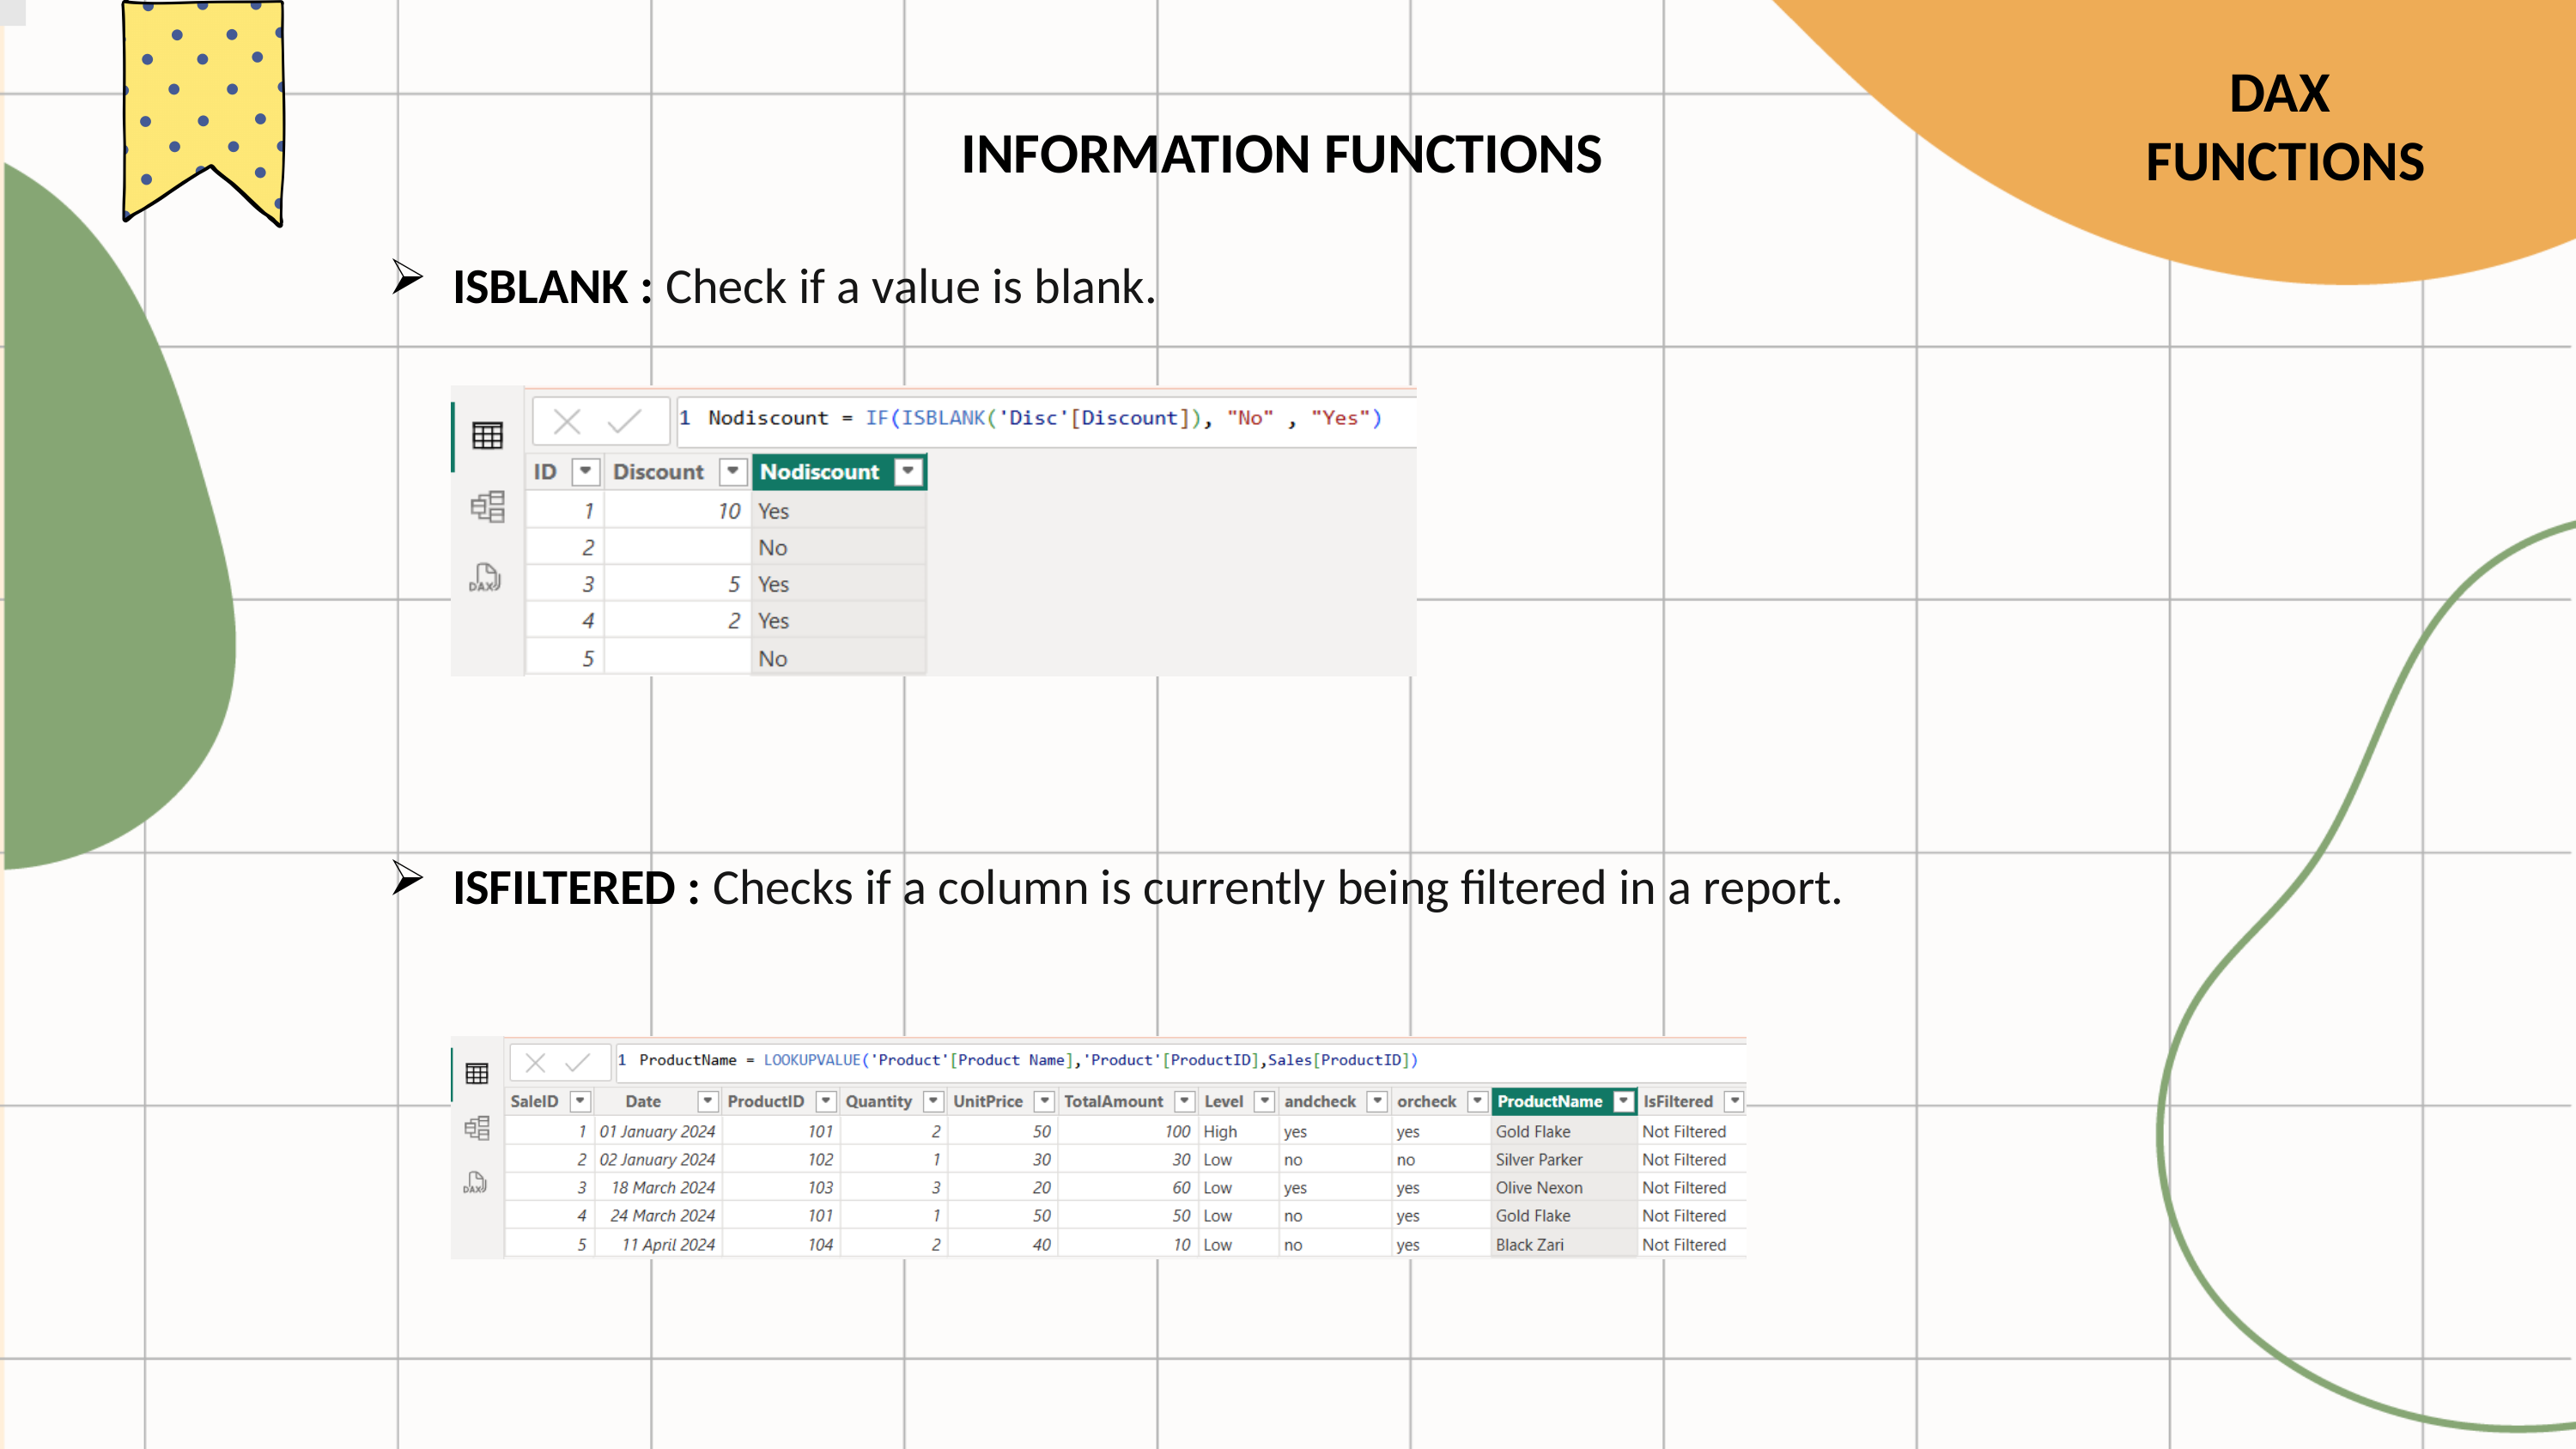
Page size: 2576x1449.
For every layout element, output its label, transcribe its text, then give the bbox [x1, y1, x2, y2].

picture [450, 385, 1418, 676]
picture [450, 1036, 1747, 1259]
text_box [121, 0, 286, 228]
text_box INFORMATION FUNCTIONS ISBLANK : Check if a value is blank. ISFILTERED : Checks if a column is currently being filtered in a report. [375, 58, 2190, 1281]
text_box DAX FUNCTIONS [1975, 48, 2576, 318]
text_box [0, 0, 27, 27]
text_box [0, 0, 2576, 1449]
